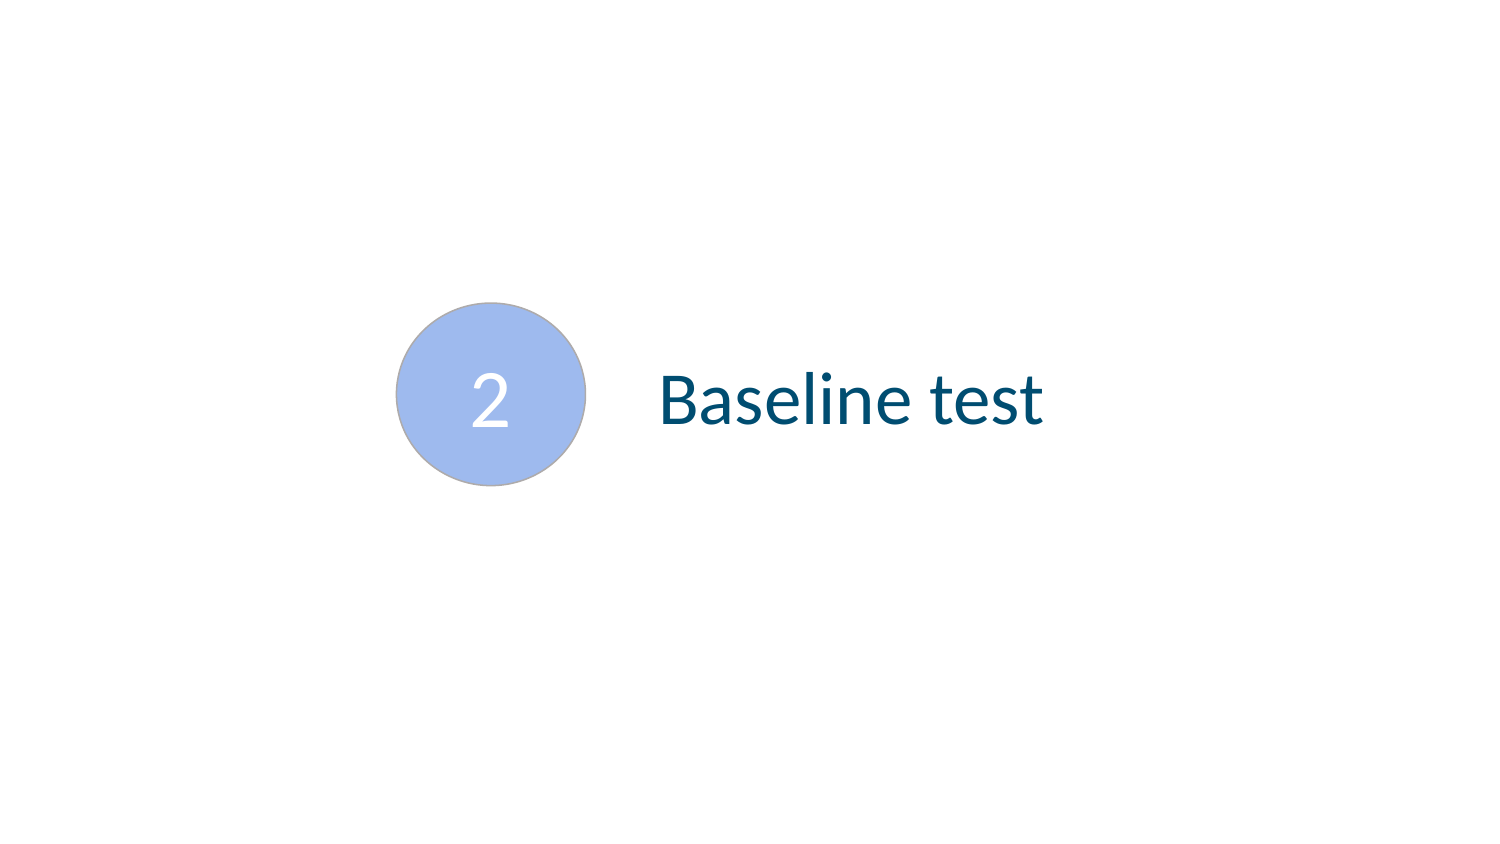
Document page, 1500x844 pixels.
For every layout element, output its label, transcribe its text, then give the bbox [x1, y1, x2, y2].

title Baseline test [643, 347, 1204, 442]
text_box 2 [396, 303, 586, 486]
